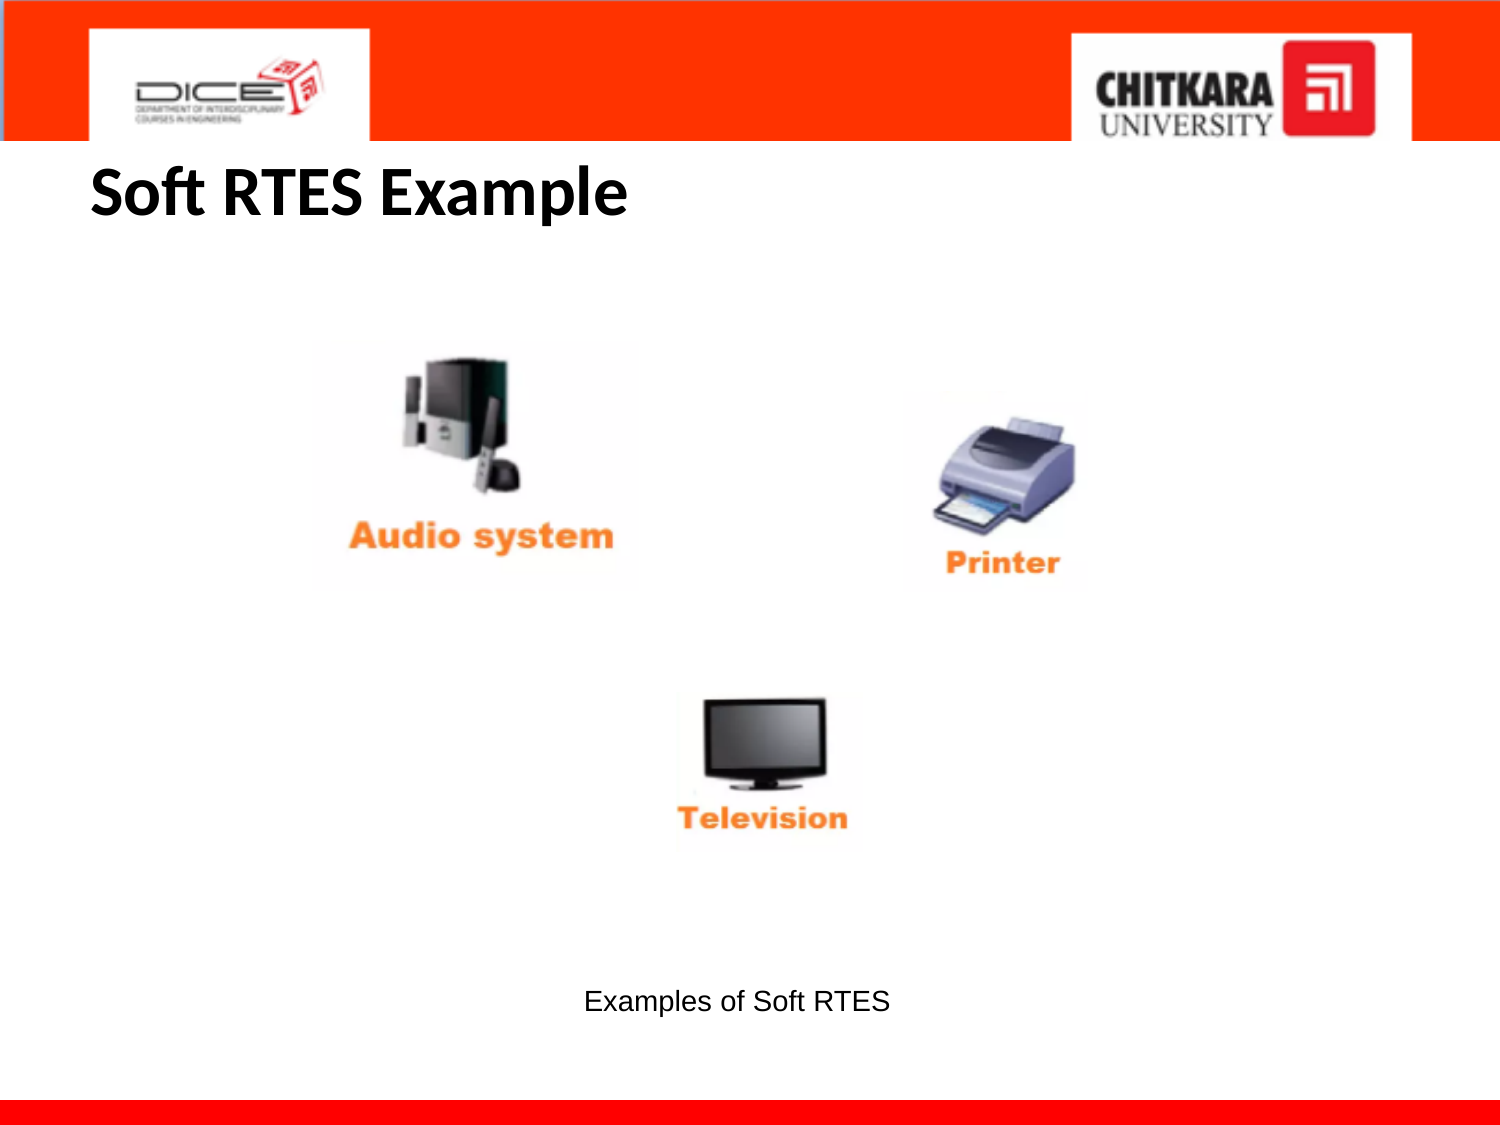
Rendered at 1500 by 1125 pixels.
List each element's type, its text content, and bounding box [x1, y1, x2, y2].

picture [312, 340, 639, 591]
list Soft RTES Example [0, 149, 1471, 1106]
picture [676, 691, 864, 852]
text_box Examples of Soft RTES [174, 974, 1300, 1025]
picture [903, 390, 1089, 592]
picture [0, 0, 1500, 141]
